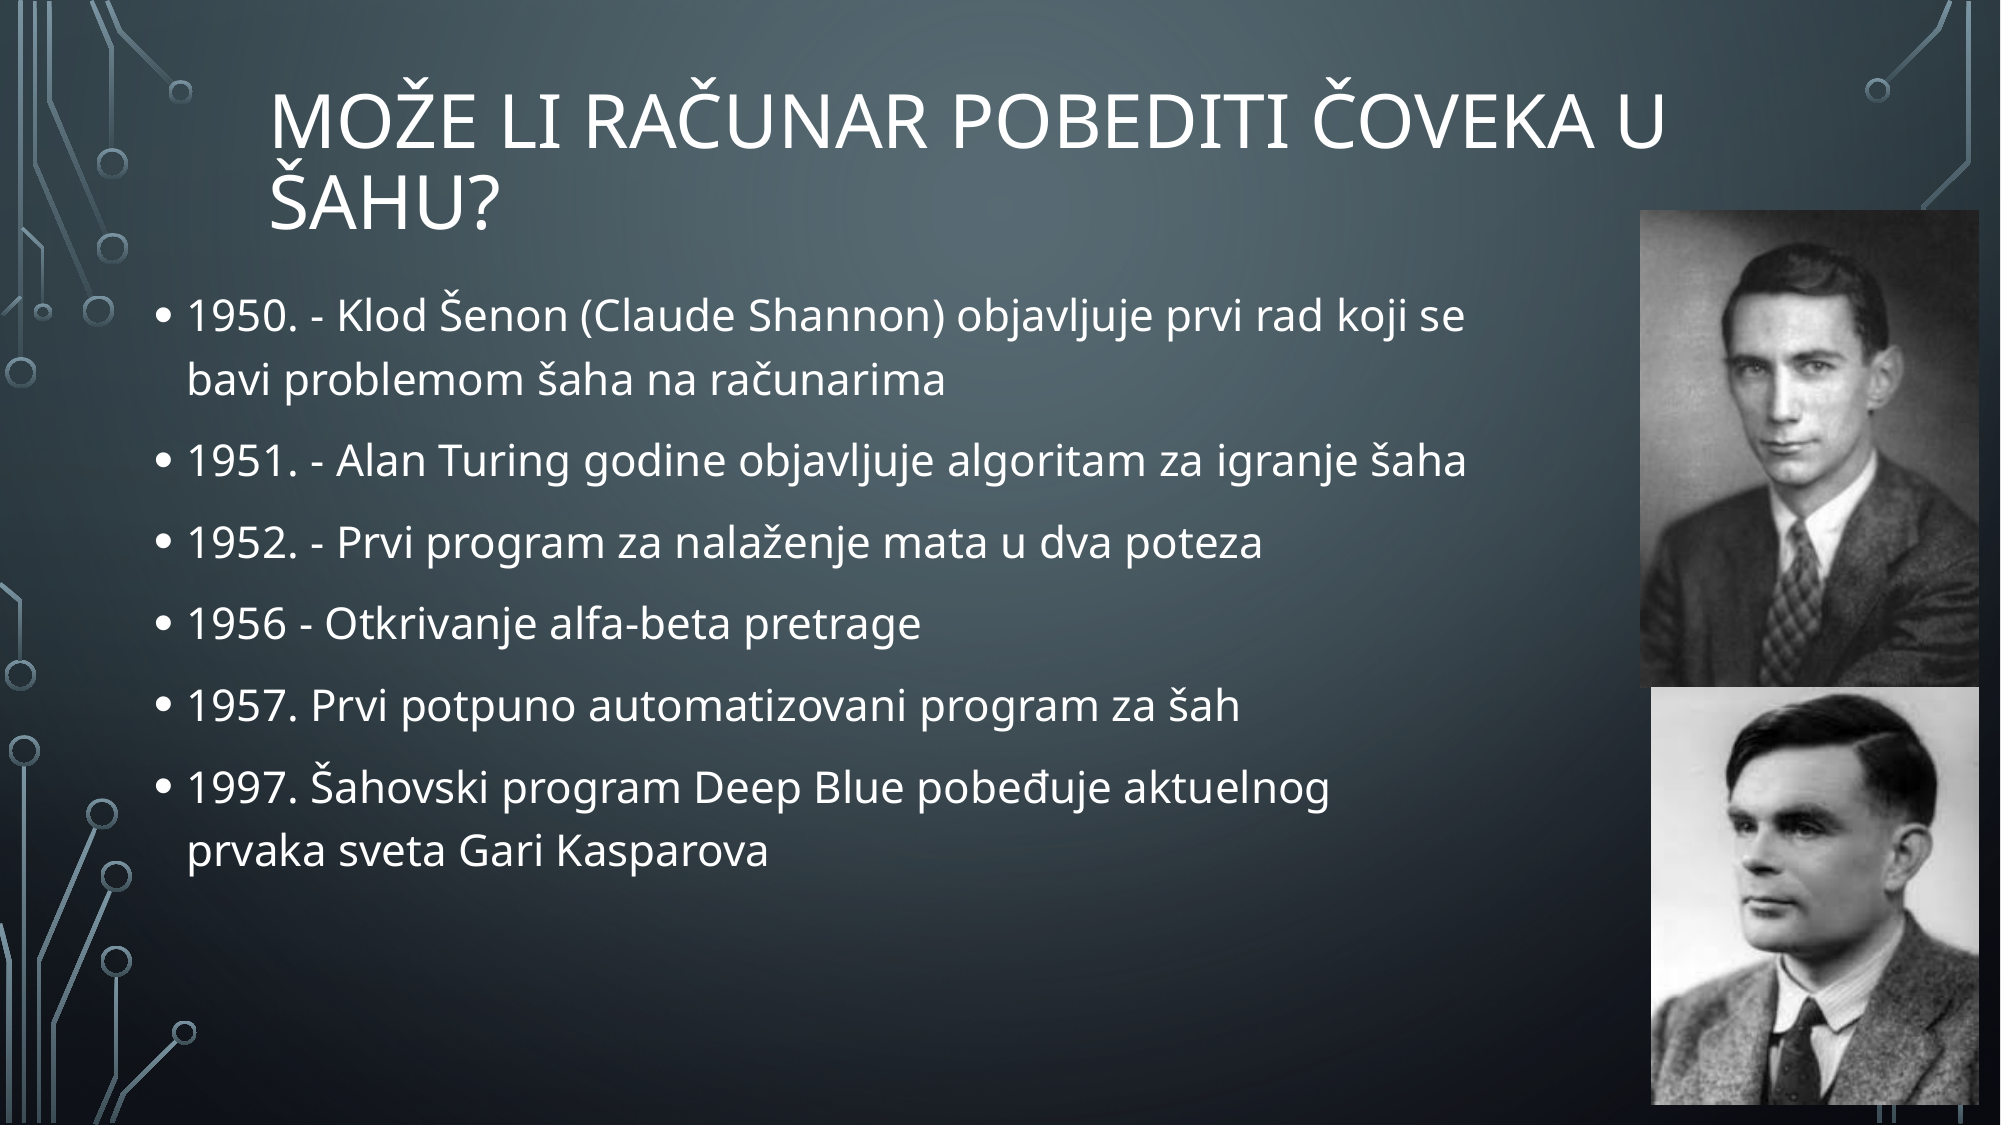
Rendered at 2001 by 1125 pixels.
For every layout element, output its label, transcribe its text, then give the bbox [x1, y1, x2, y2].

picture [1640, 210, 1979, 1105]
title Može li računar pobediti čoveka u šahu? [253, 43, 1746, 286]
list 1950. - Klod Šenon (Claude Shannon) objavljuje prvi rad koji se bavi problemom šaha na računarima 1951. - Alan Turing godine objavljuje algoritam za igranje šaha 1952. - Prvi program za nalaženje mata u dva poteza 1956 - Otkrivanje alfa-beta pretrage 1957. Prvi potpuno automatizovani program za šah 1997. Šahovski program Deep Blue pobeđuje aktuelnog prvaka sveta Gari Kasparova [138, 269, 1494, 944]
